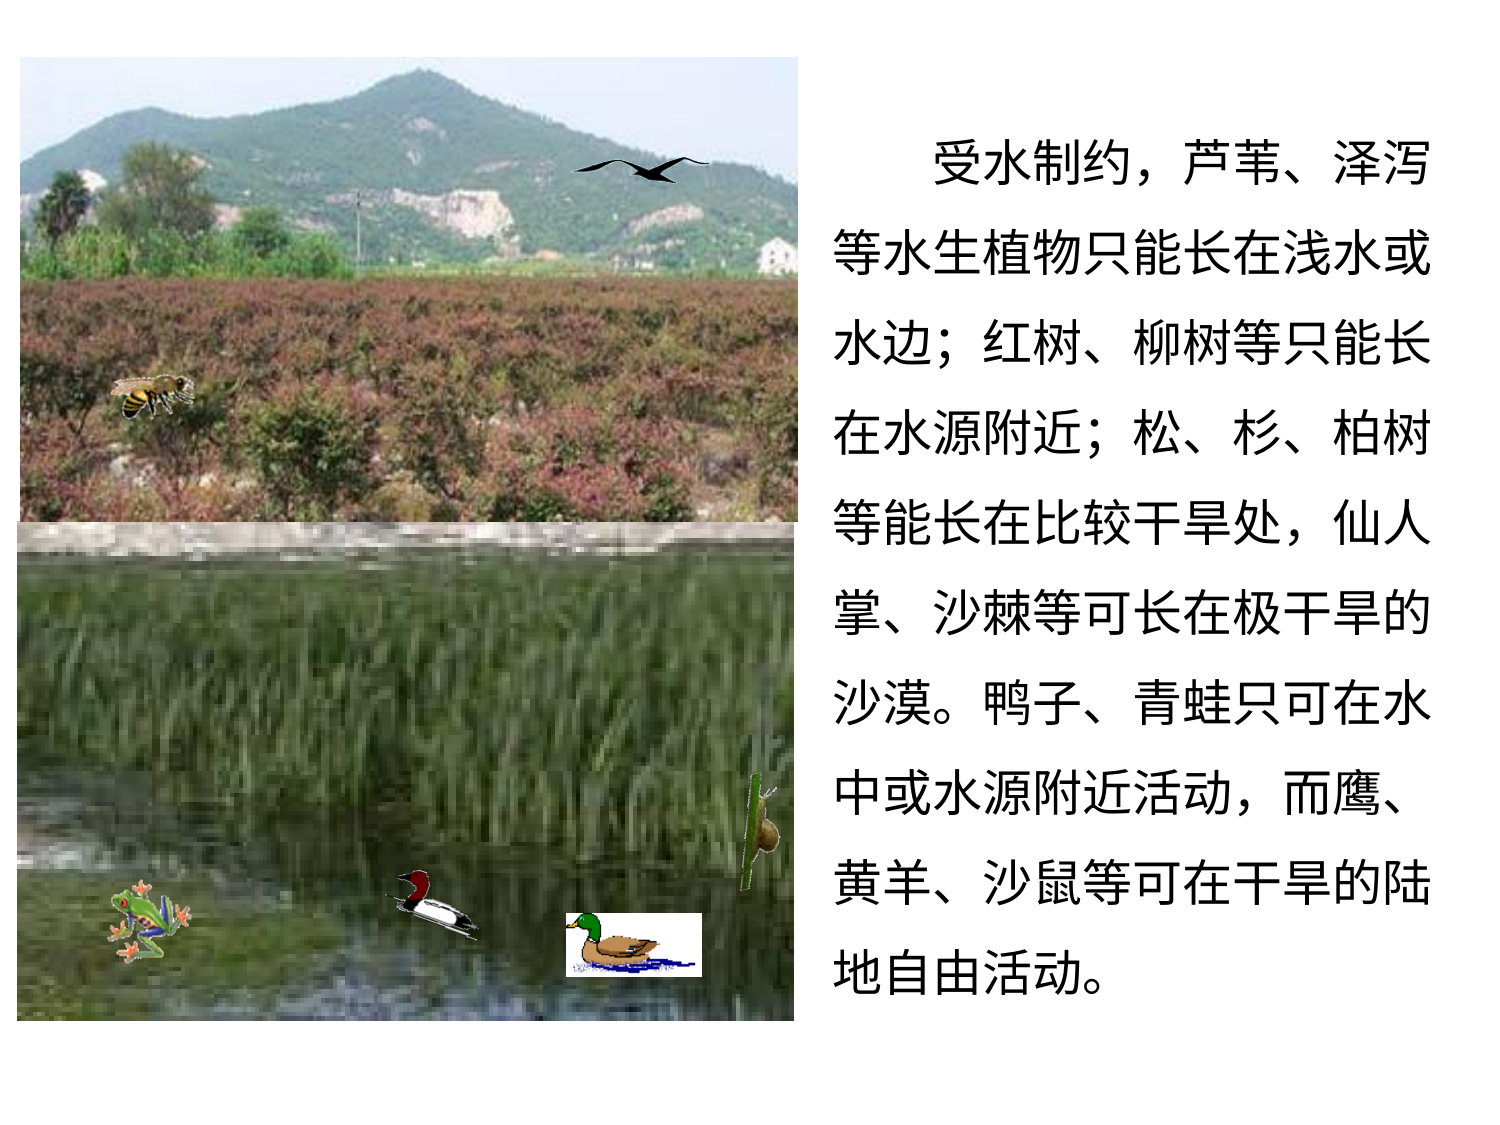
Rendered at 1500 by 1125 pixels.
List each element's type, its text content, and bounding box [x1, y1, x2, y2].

text_box 受水制约，芦苇、泽泻等水生植物只能长在浅水或水边；红树、柳树等只能长在水源附近；松、杉、柏树等能长在比较干旱处，仙人掌、沙棘等可长在极干旱的沙漠。鸭子、青蛙只可在水中或水源附近活动，而鹰、黄羊、沙鼠等可在干旱的陆地自由活动。 [832, 101, 1472, 1002]
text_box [17, 57, 798, 1021]
